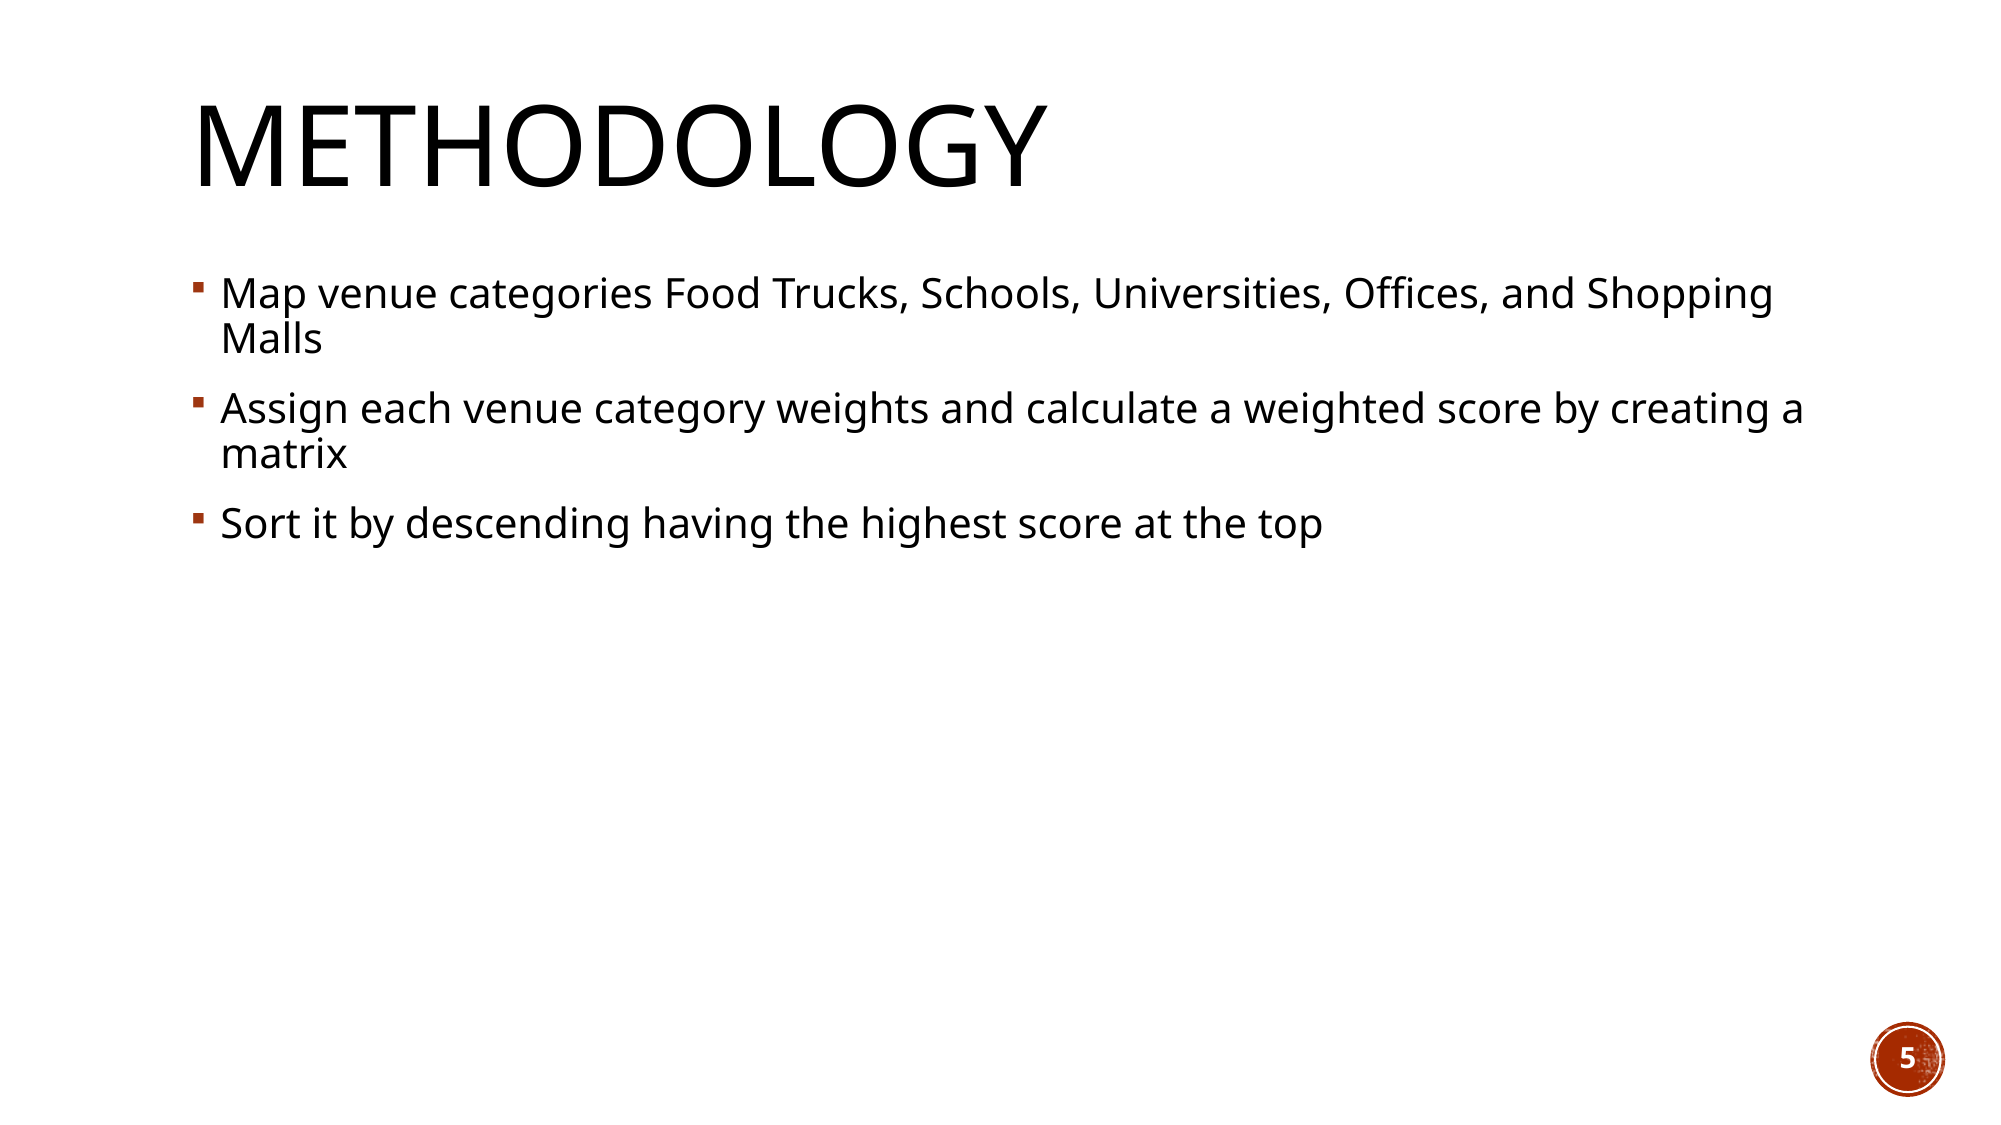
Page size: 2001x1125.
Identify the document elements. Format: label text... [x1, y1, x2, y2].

list Map venue categories Food Trucks, Schools, Universities, Offices, and Shopping Malls Assign each venue category weights and calculate a weighted score by creating a matrix Sort it by descending having the highest score at the top [175, 264, 1826, 1013]
title MEthodology [175, 79, 1826, 221]
slide_number 5 [1855, 1028, 1961, 1089]
